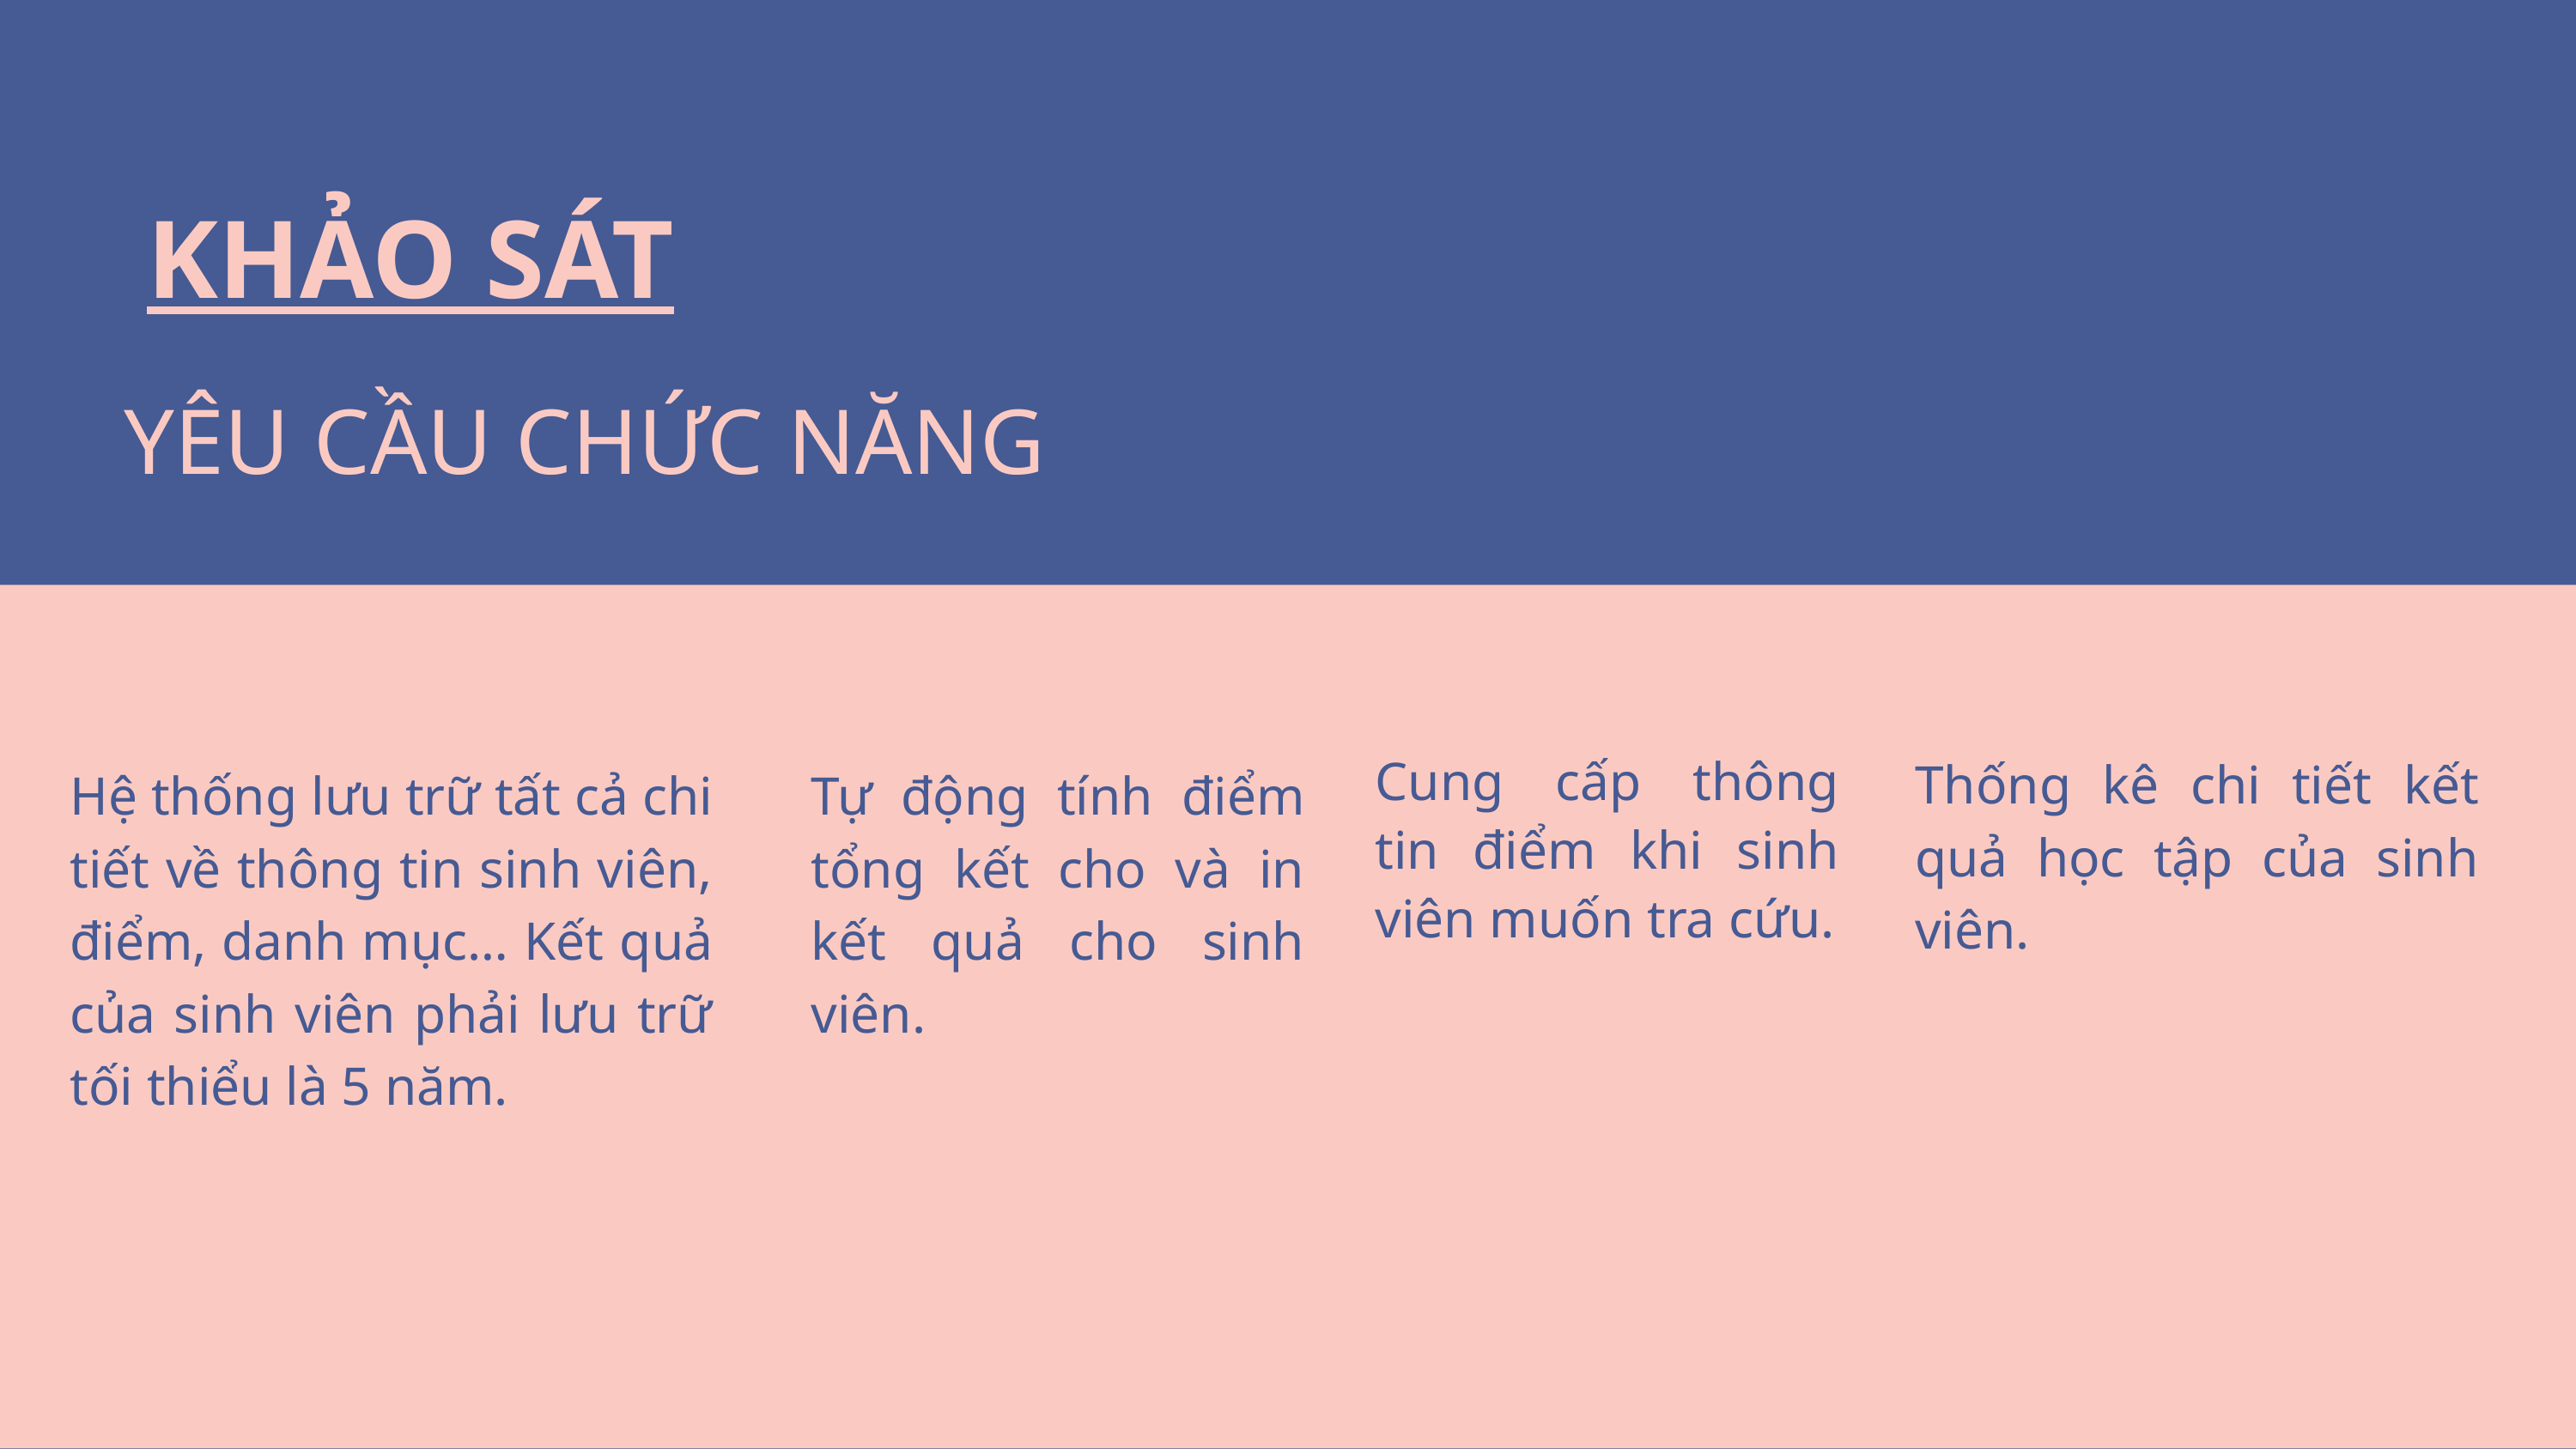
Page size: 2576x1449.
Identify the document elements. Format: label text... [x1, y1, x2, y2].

text_box YÊU CẦU CHỨC NĂNG [65, 367, 1105, 493]
text_box Cung cấp thông tin điểm khi sinh viên muốn tra cứu. [1375, 742, 1840, 1018]
text_box Thống kê chi tiết kết quả học tập của sinh viên. [1915, 742, 2479, 1033]
text_box [0, 585, 2576, 1449]
text_box Hệ thống lưu trữ tất cả chi tiết về thông tin sinh viên, điểm, danh mục… Kết quả của sinh viên phải lưu trữ tối thiểu là 5 năm. [70, 753, 714, 1189]
text_box Tự động tính điểm tổng kết cho và in kết quả cho sinh viên. [811, 753, 1305, 1117]
text_box KHẢO SÁT [147, 188, 1024, 320]
